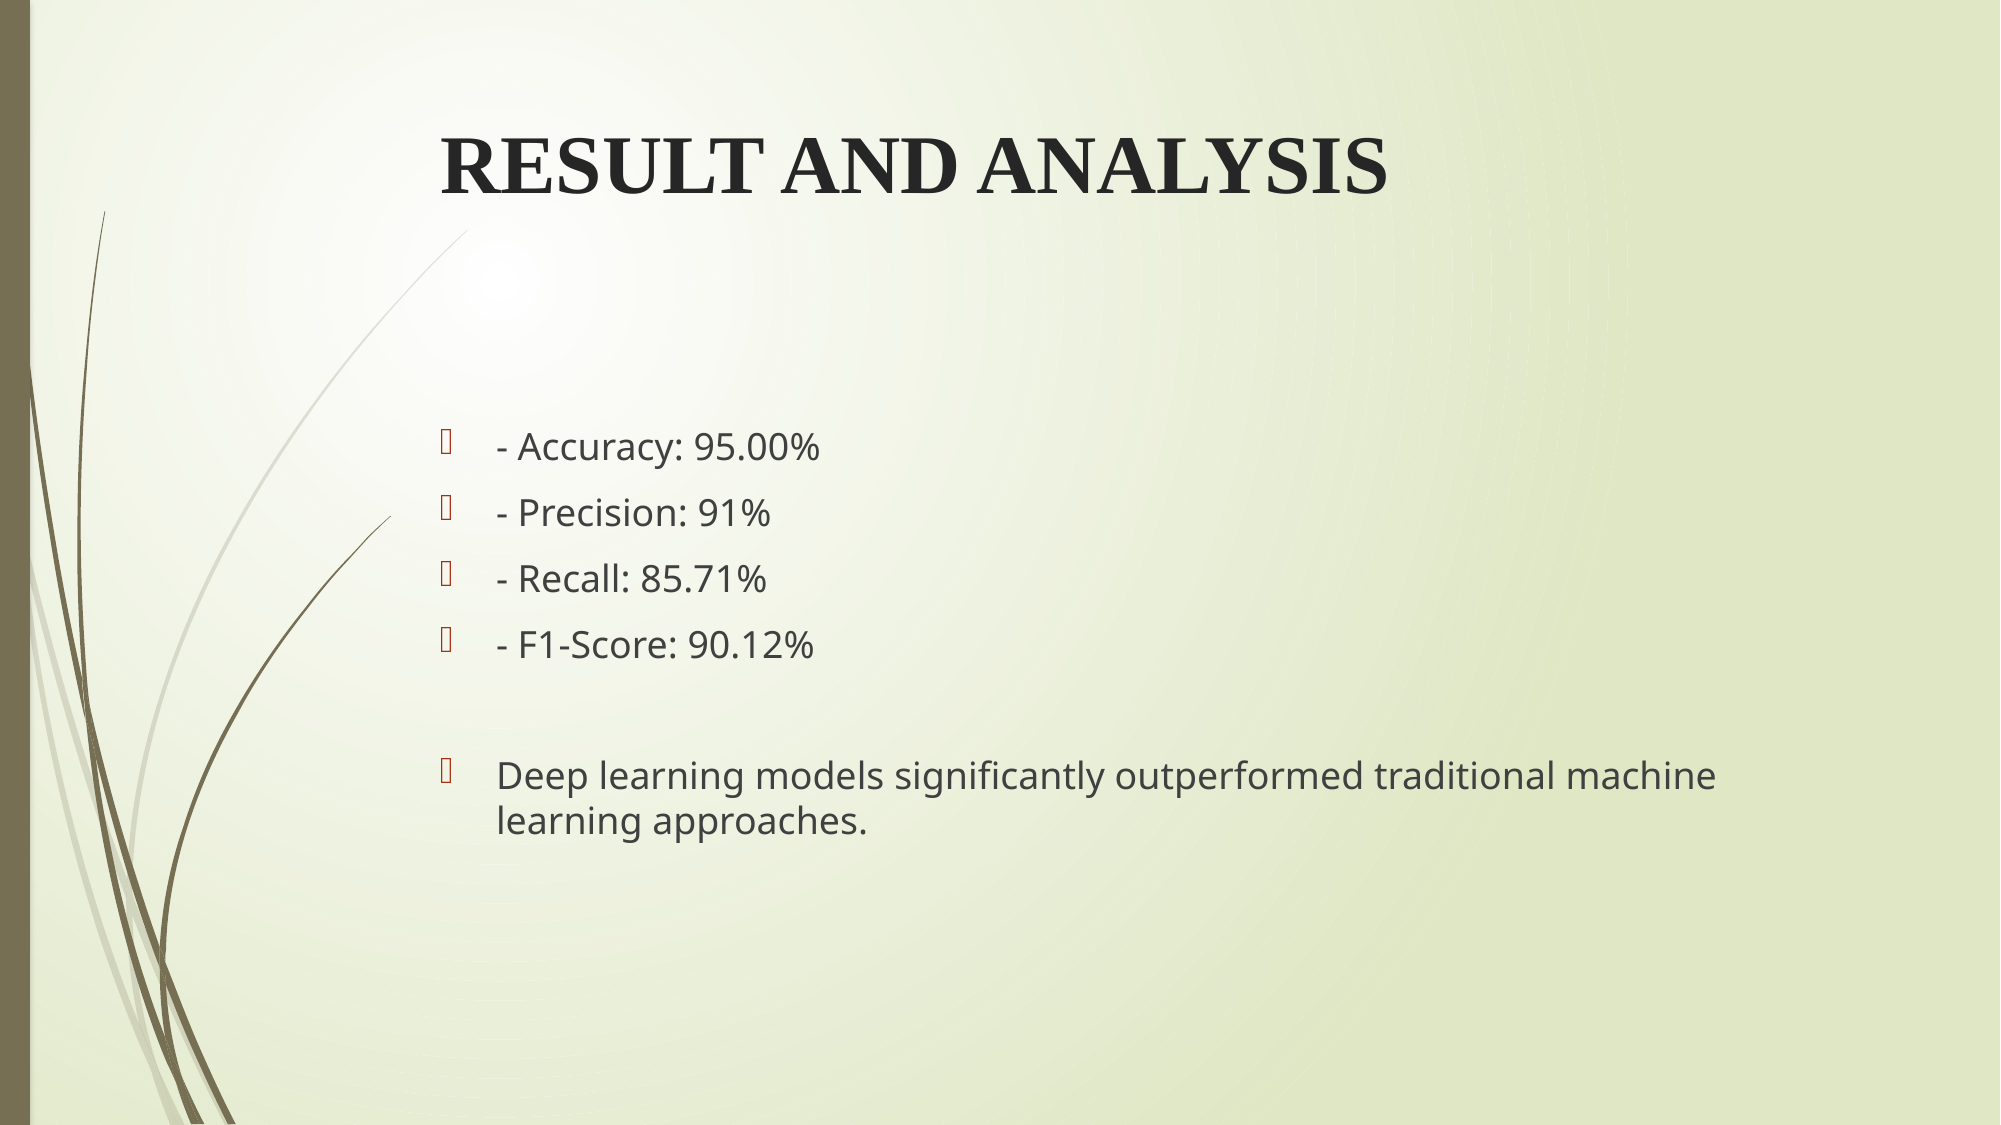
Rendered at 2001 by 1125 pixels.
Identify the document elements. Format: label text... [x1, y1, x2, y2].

list - Accuracy: 95.00% - Precision: 91% - Recall: 85.71% - F1-Score: 90.12% Deep learning models significantly outperformed traditional machine learning approaches. [424, 350, 1888, 988]
title RESULT AND ANALYSIS [425, 102, 1888, 313]
